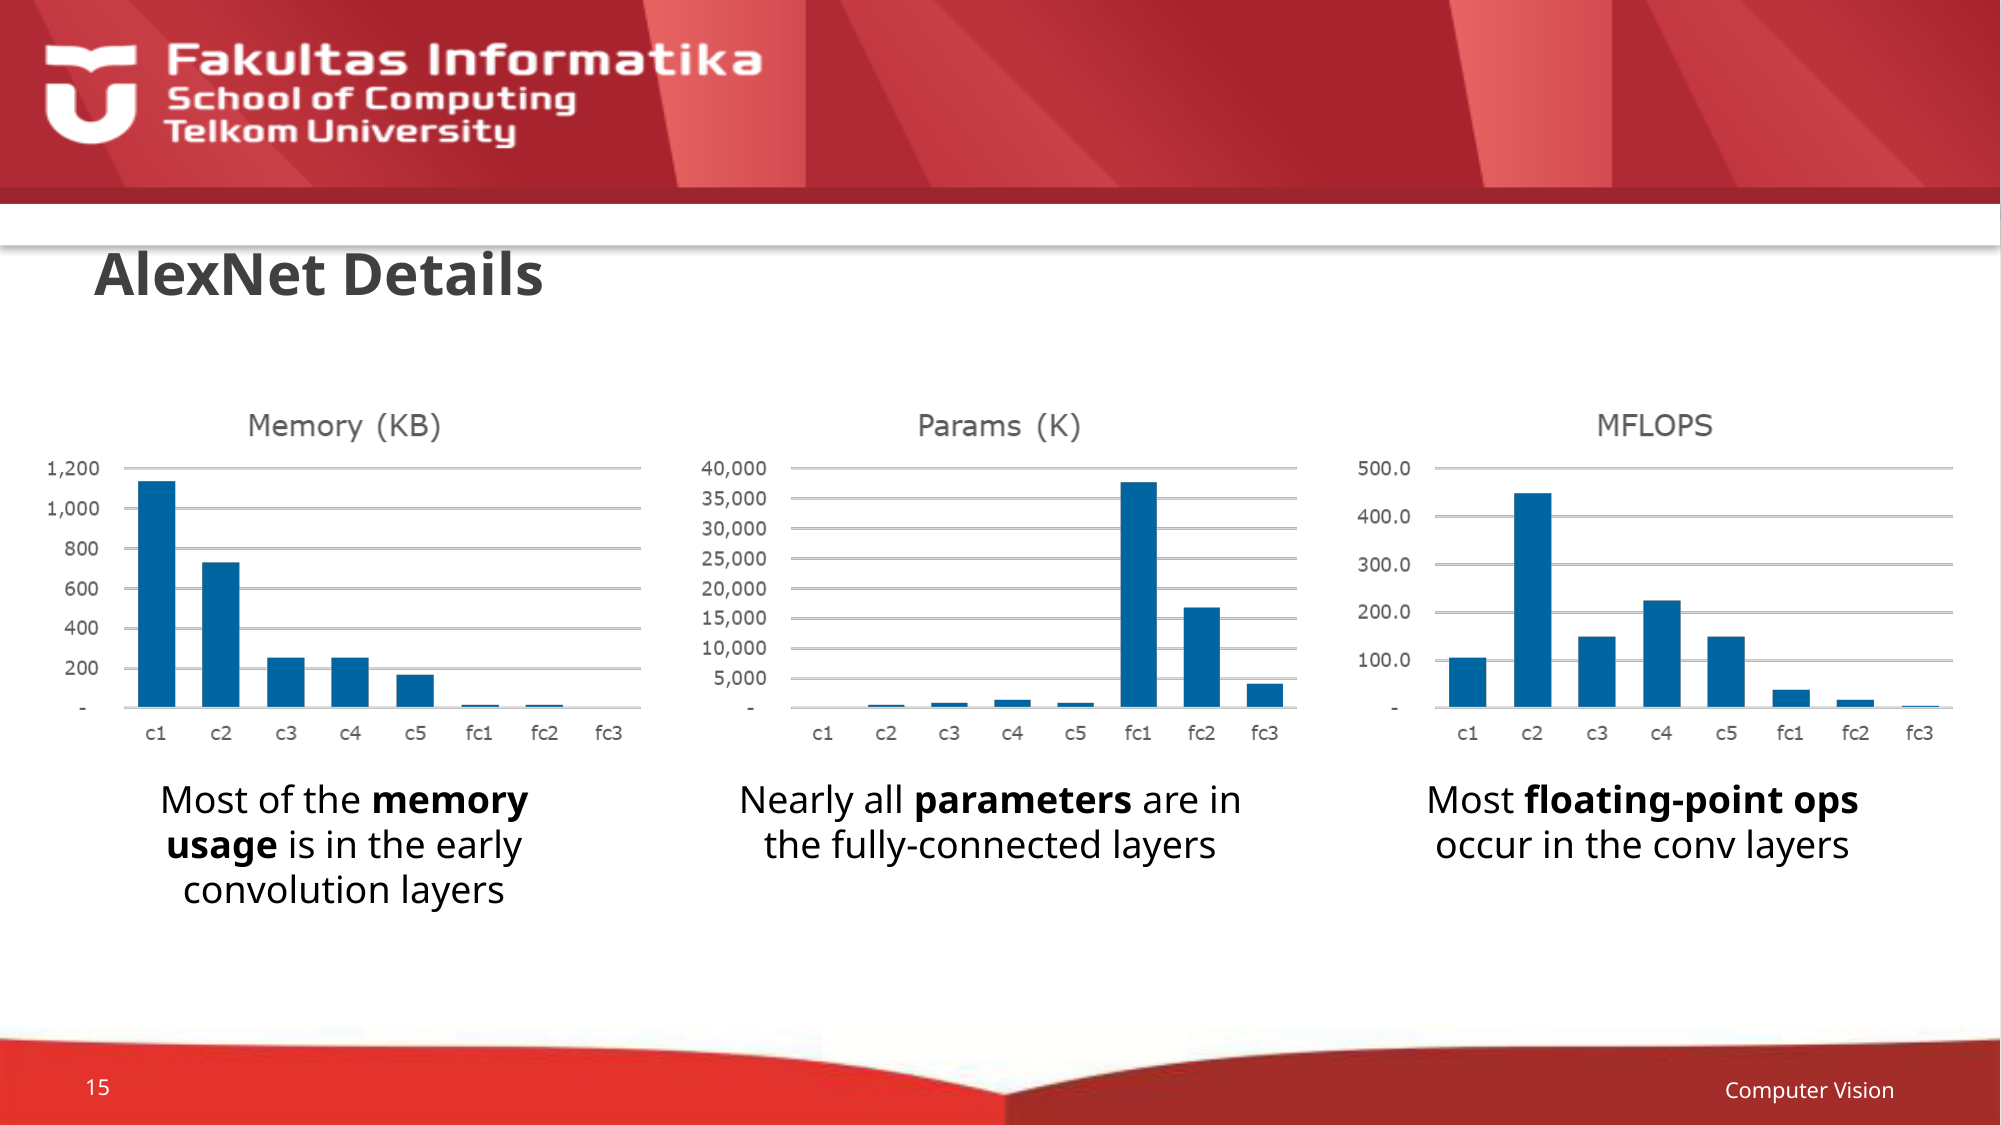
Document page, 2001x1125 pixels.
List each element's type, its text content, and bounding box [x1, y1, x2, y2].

picture [680, 391, 1320, 757]
title AlexNet Details [79, 219, 1901, 325]
text_box Most floating-point ops occur in the conv layers [1384, 769, 1901, 874]
picture [0, 0, 2001, 1125]
list Computer Vision [1185, 1058, 1911, 1119]
picture [24, 391, 664, 757]
text_box Nearly all parameters are in the fully-connected layers [702, 769, 1279, 874]
slide_number 15 [85, 1058, 164, 1119]
picture [1336, 391, 1976, 757]
text_box Most of the memory usage is in the early convolution layers [92, 769, 597, 919]
